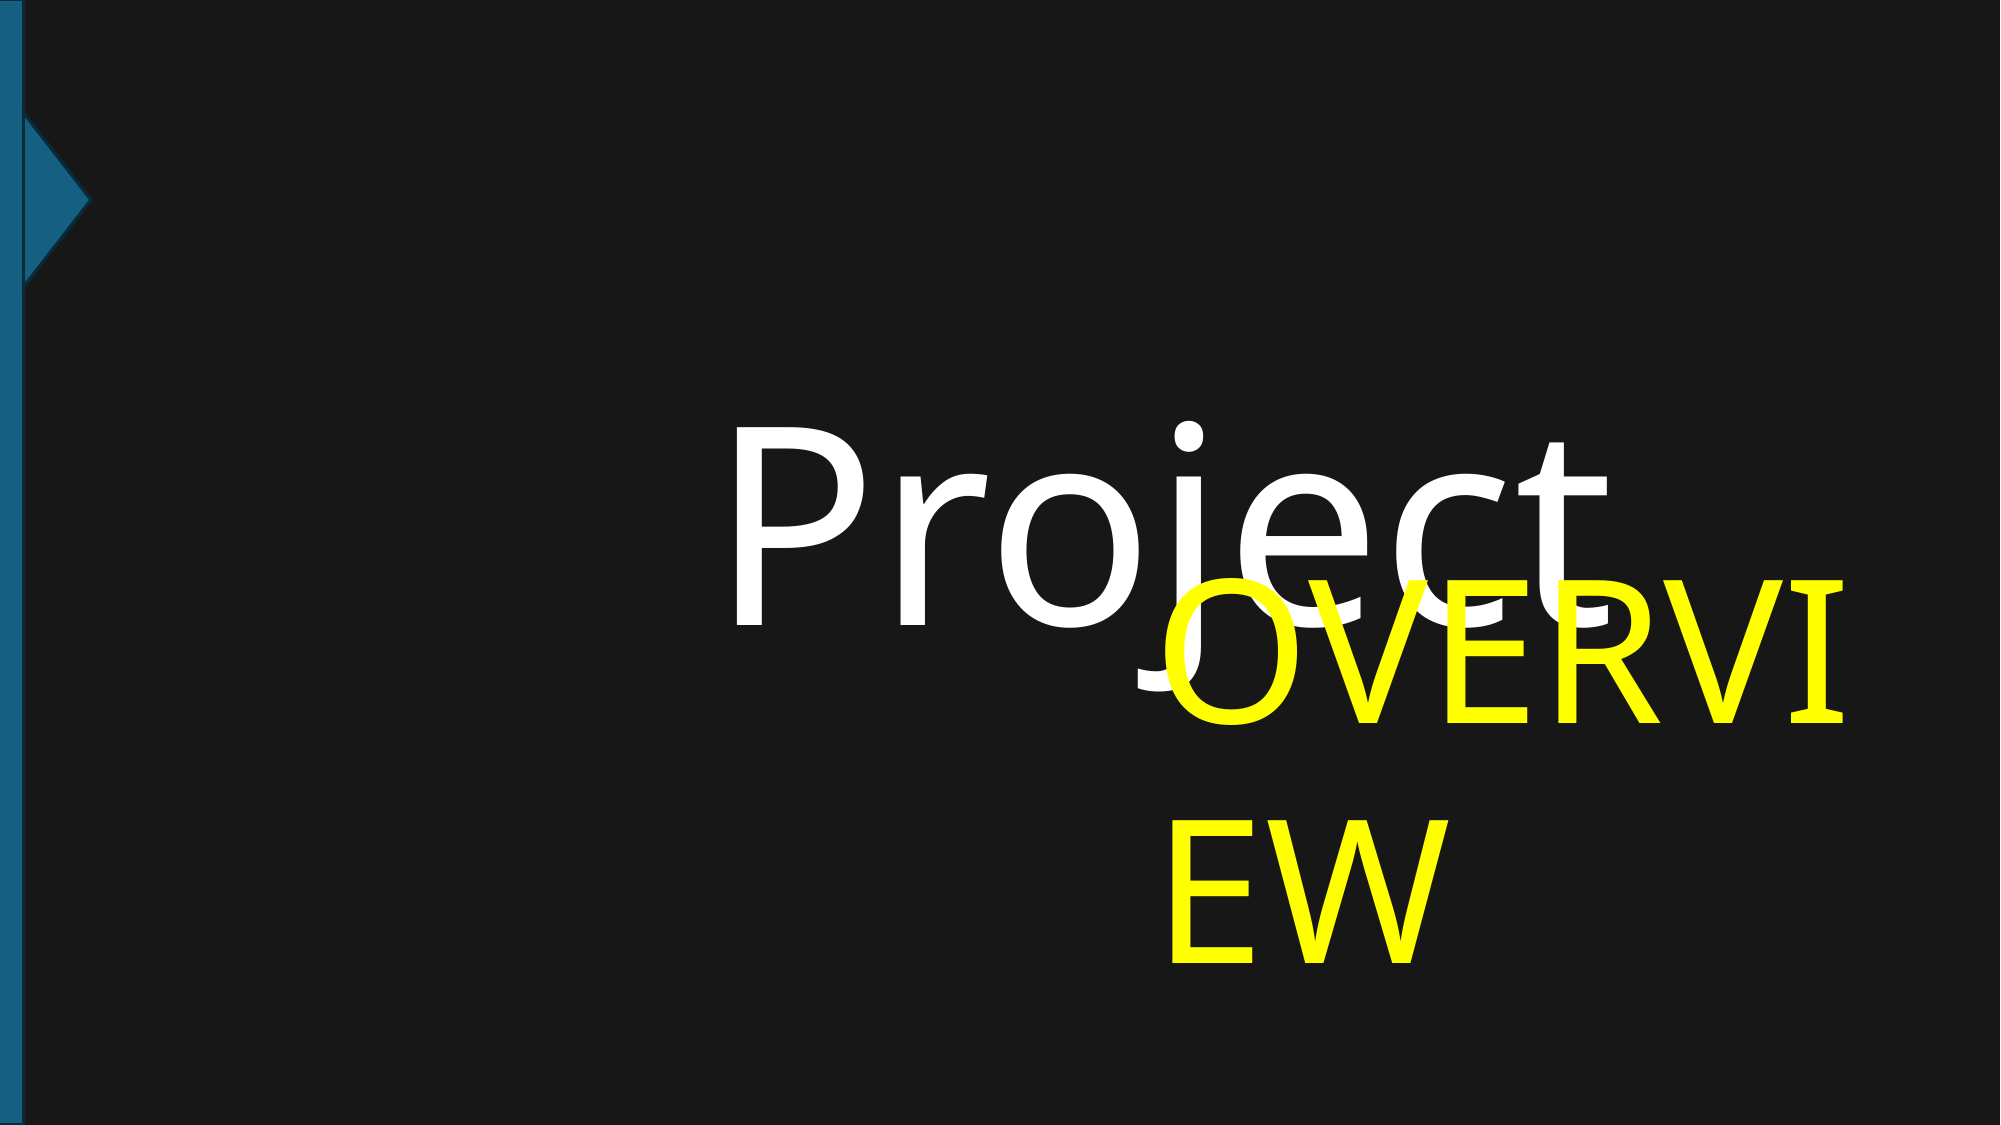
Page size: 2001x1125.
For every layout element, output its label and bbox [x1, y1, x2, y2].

text_box [694, 340, 1964, 775]
text_box [0, 0, 92, 1125]
